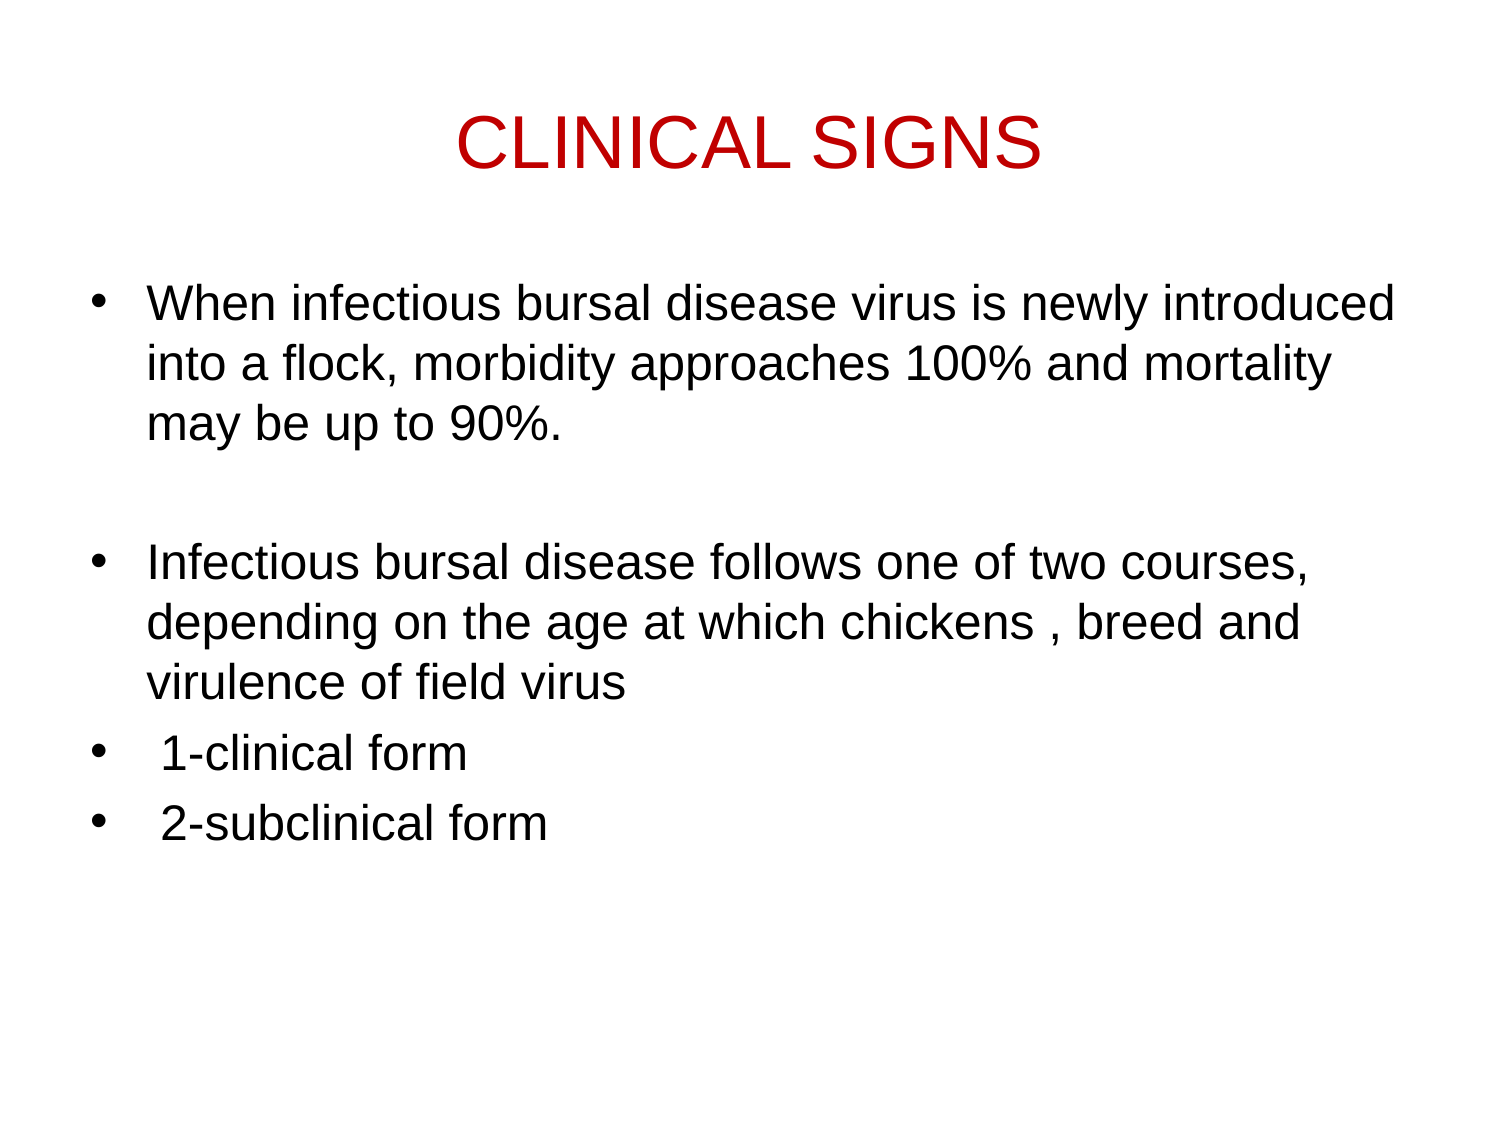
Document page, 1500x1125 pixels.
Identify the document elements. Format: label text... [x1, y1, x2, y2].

list When infectious bursal disease virus is newly introduced into a flock, morbidity approaches 100% and mortality may be up to 90%. Infectious bursal disease follows one of two courses, depending on the age at which chickens , breed and virulence of field virus 1-clinical form 2-subclinical form [75, 262, 1425, 1005]
title CLINICAL SIGNS [75, 45, 1425, 233]
